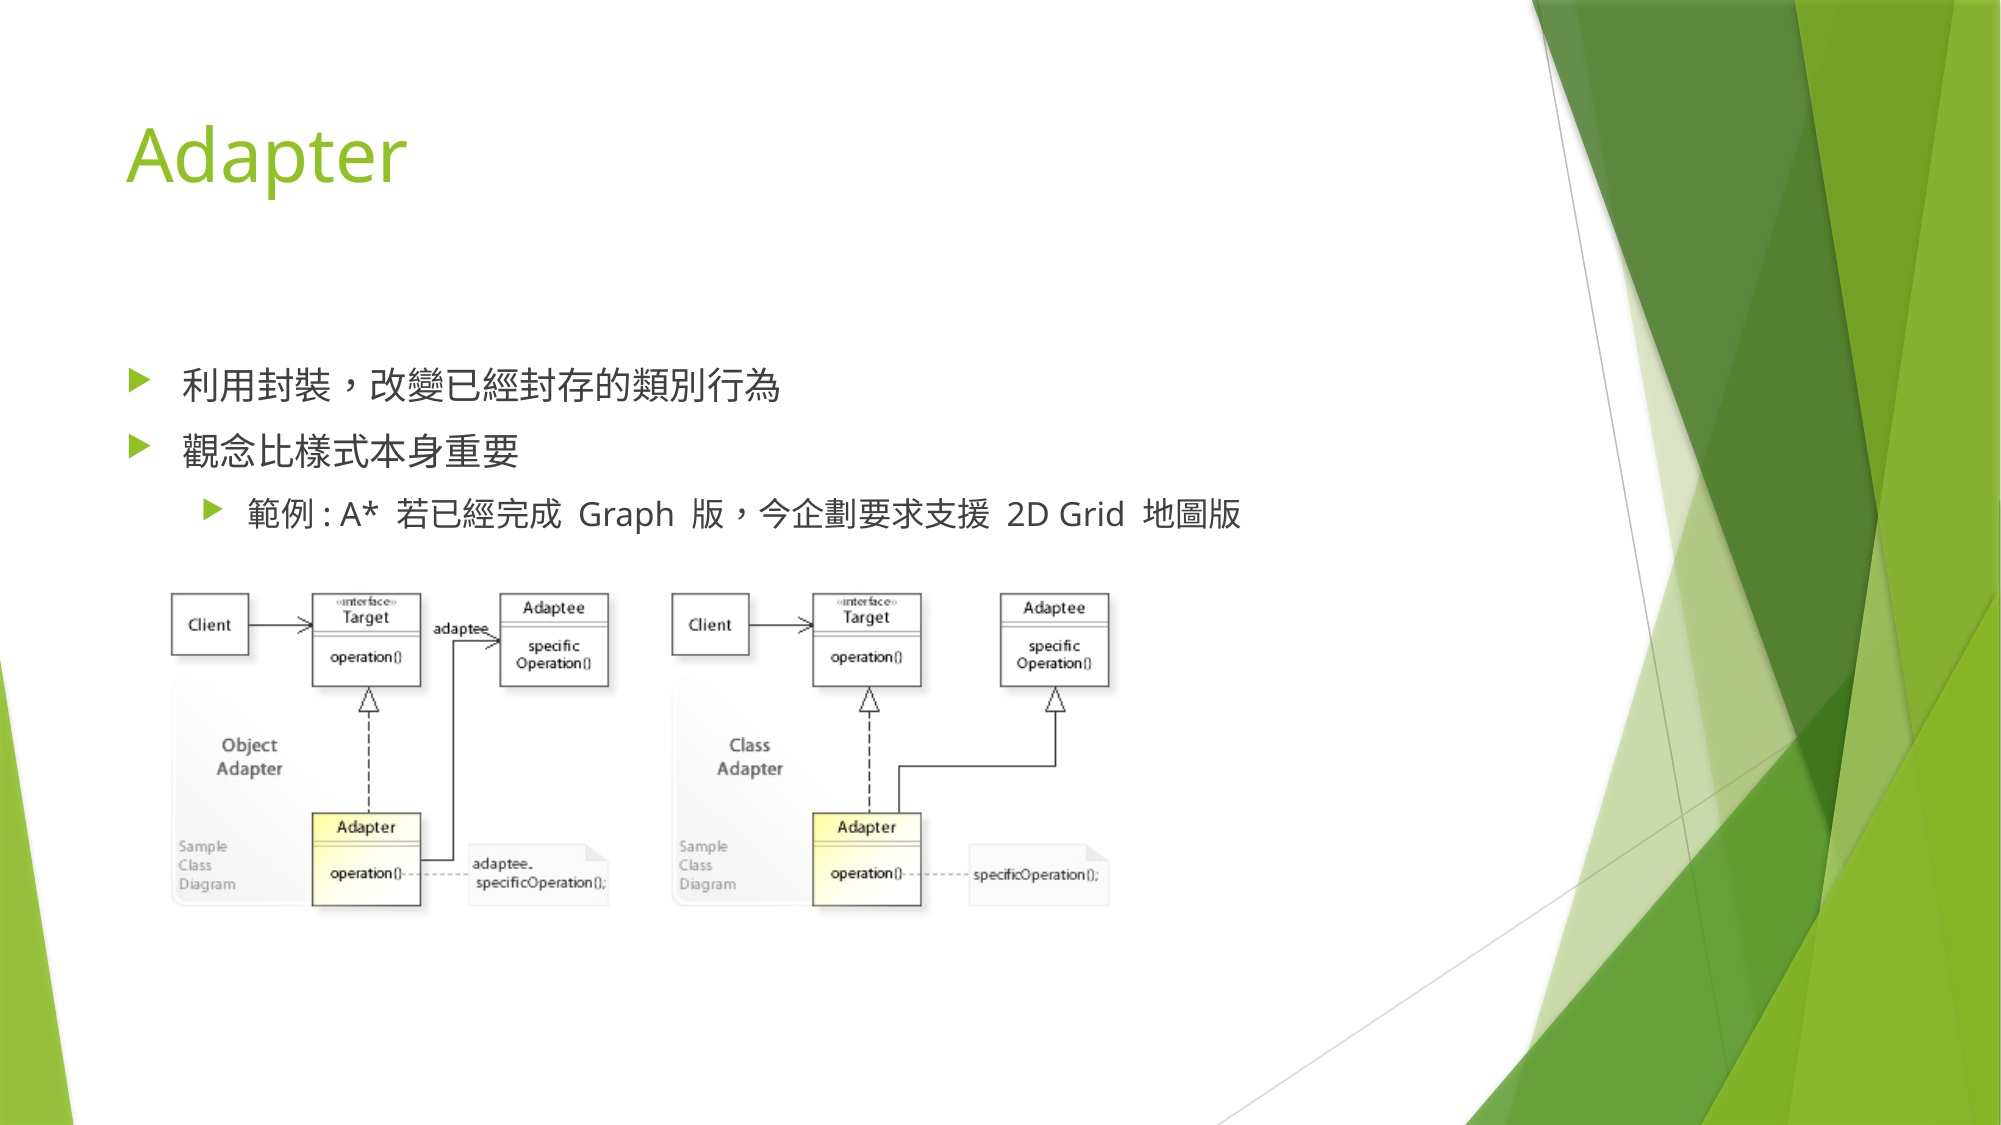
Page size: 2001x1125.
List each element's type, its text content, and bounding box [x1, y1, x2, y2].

picture [140, 561, 1142, 938]
title Adapter [111, 99, 1522, 317]
list 利用封裝，改變已經封存的類別行為 觀念比樣式本身重要 範例: A* 若已經完成 Graph 版，今企劃要求支援 2D Grid 地圖版 [111, 354, 1522, 992]
